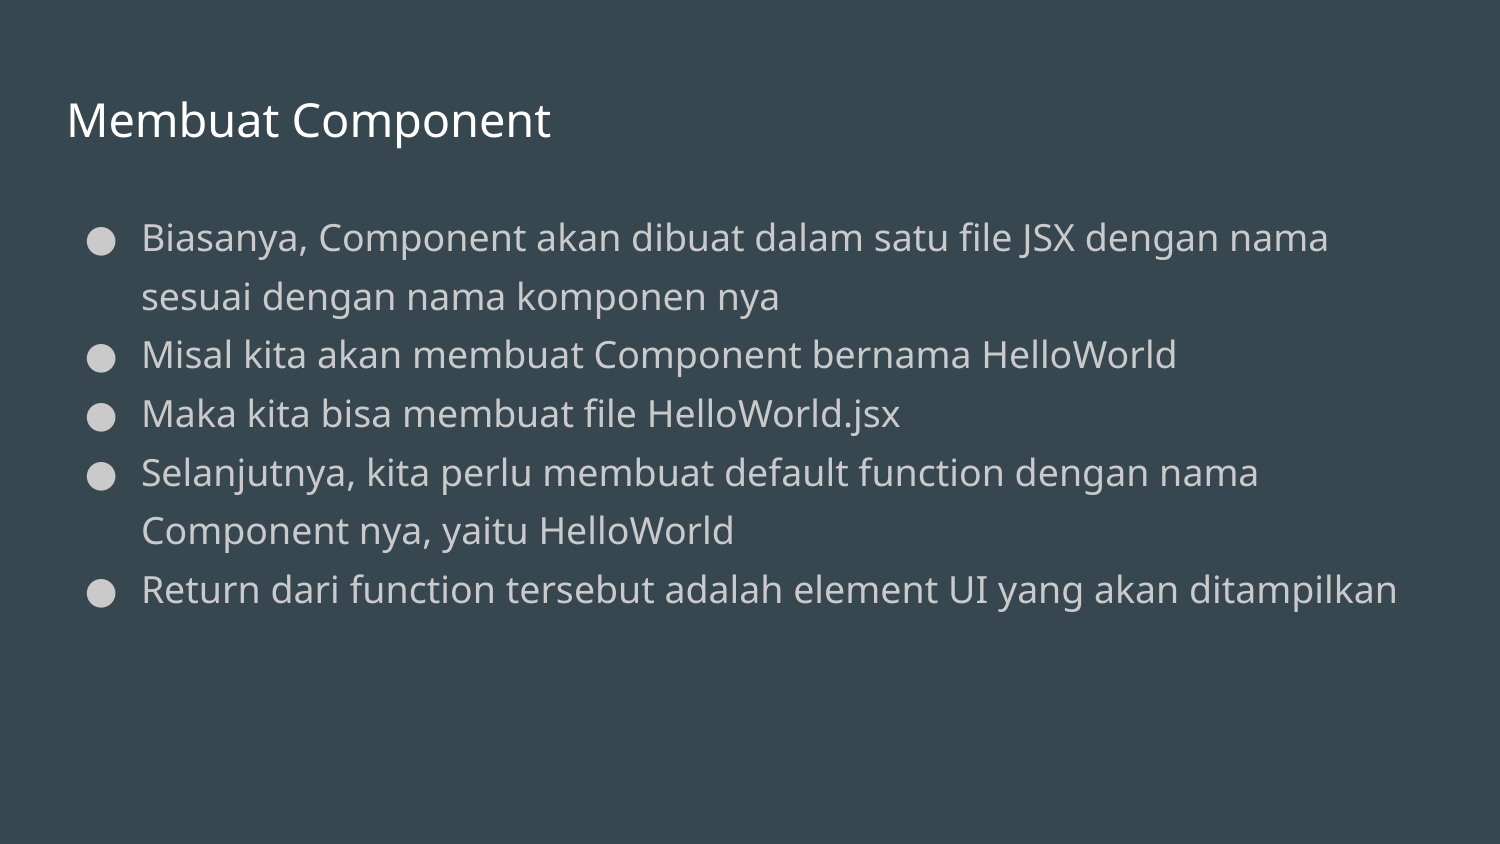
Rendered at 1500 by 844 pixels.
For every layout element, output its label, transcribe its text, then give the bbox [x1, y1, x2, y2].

title Membuat Component [51, 72, 1449, 167]
list Biasanya, Component akan dibuat dalam satu file JSX dengan nama sesuai dengan nama komponen nya Misal kita akan membuat Component bernama HelloWorld Maka kita bisa membuat file HelloWorld.jsx Selanjutnya, kita perlu membuat default function dengan nama Component nya, yaitu HelloWorld Return dari function tersebut adalah element UI yang akan ditampilkan [51, 189, 1449, 750]
